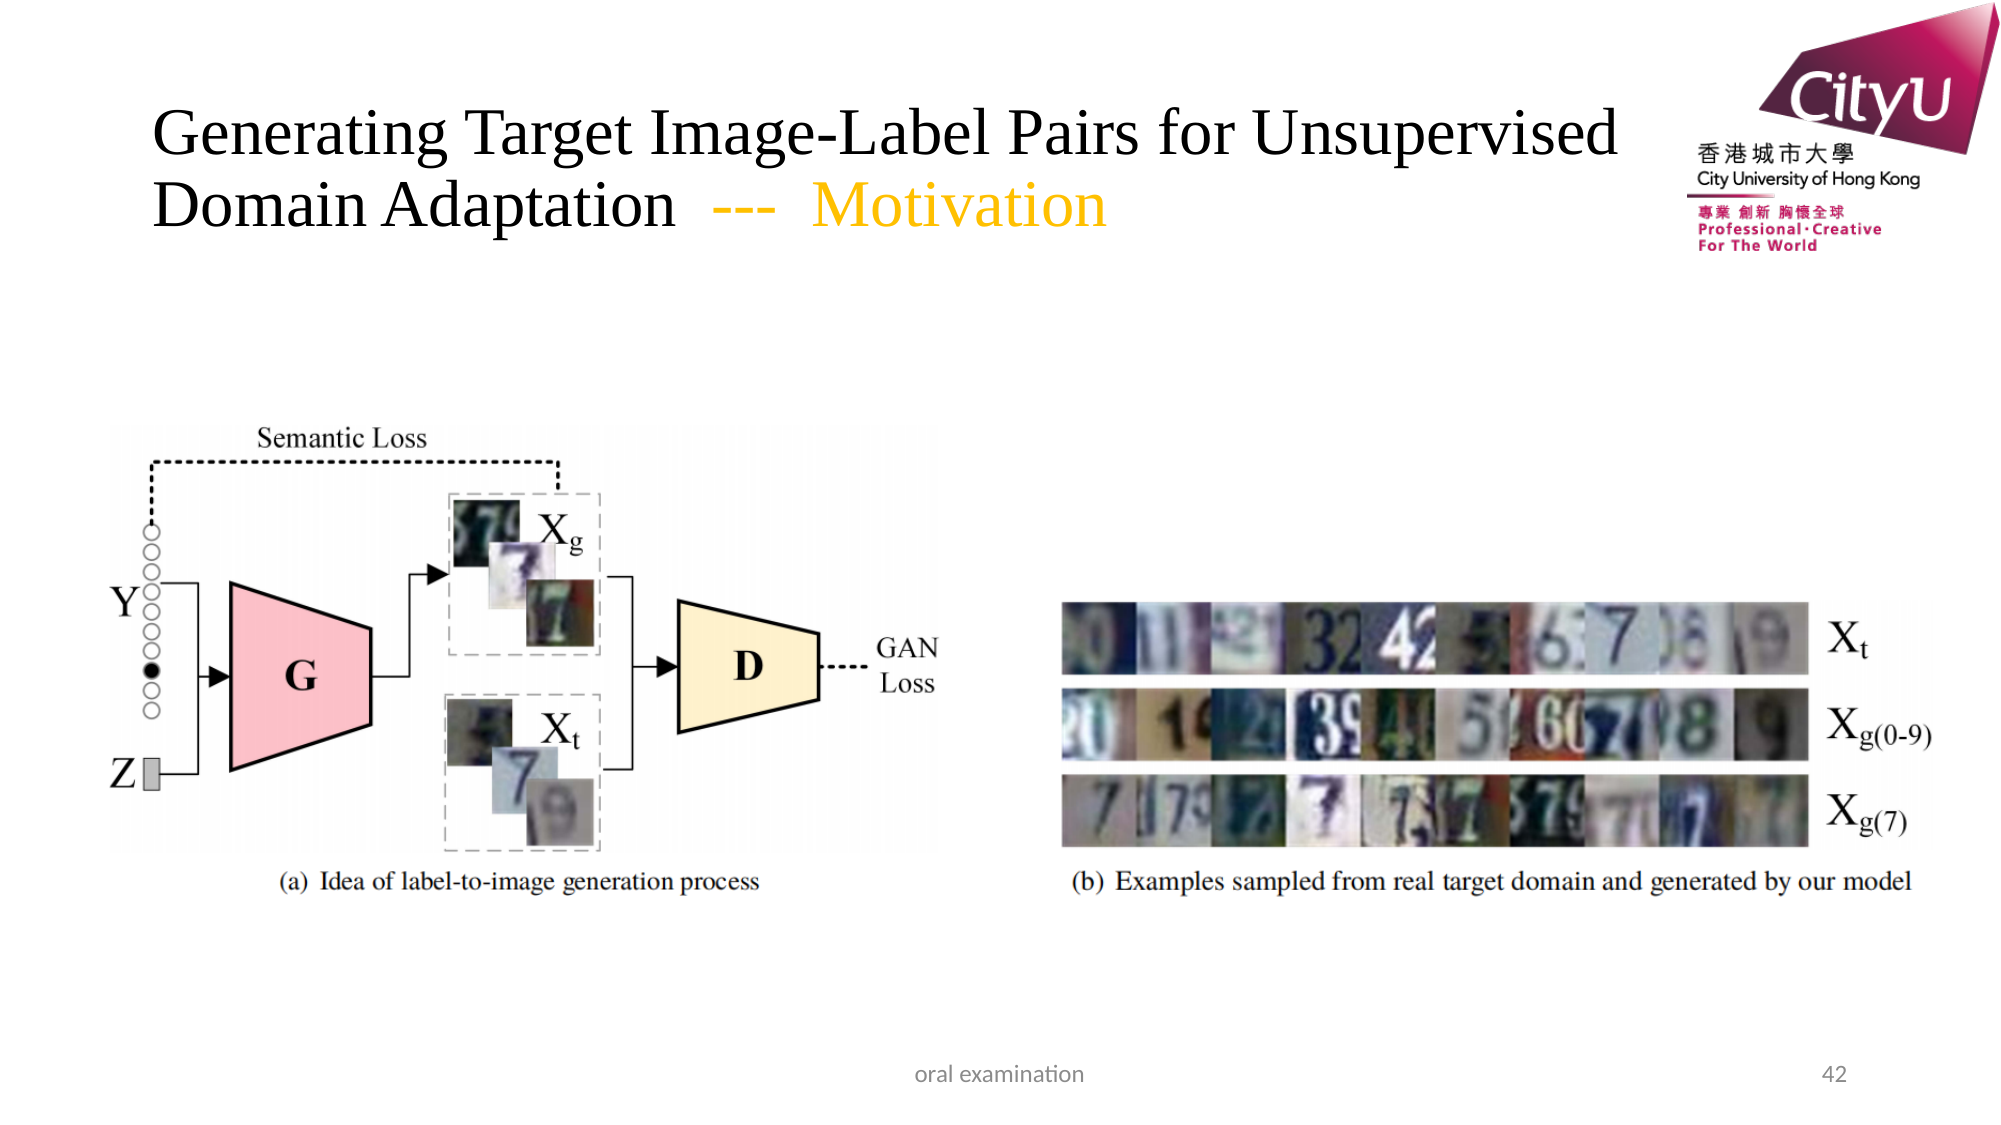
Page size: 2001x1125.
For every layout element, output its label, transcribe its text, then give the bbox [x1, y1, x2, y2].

footer oral examination [662, 1042, 1338, 1103]
slide_number 42 [1412, 1042, 1863, 1103]
picture [1056, 592, 1937, 900]
picture [1687, 1, 2000, 252]
picture [104, 422, 944, 897]
title Generating Target Image-Label Pairs for Unsupervised Domain Adaptation --- Motivation [137, 59, 1863, 278]
